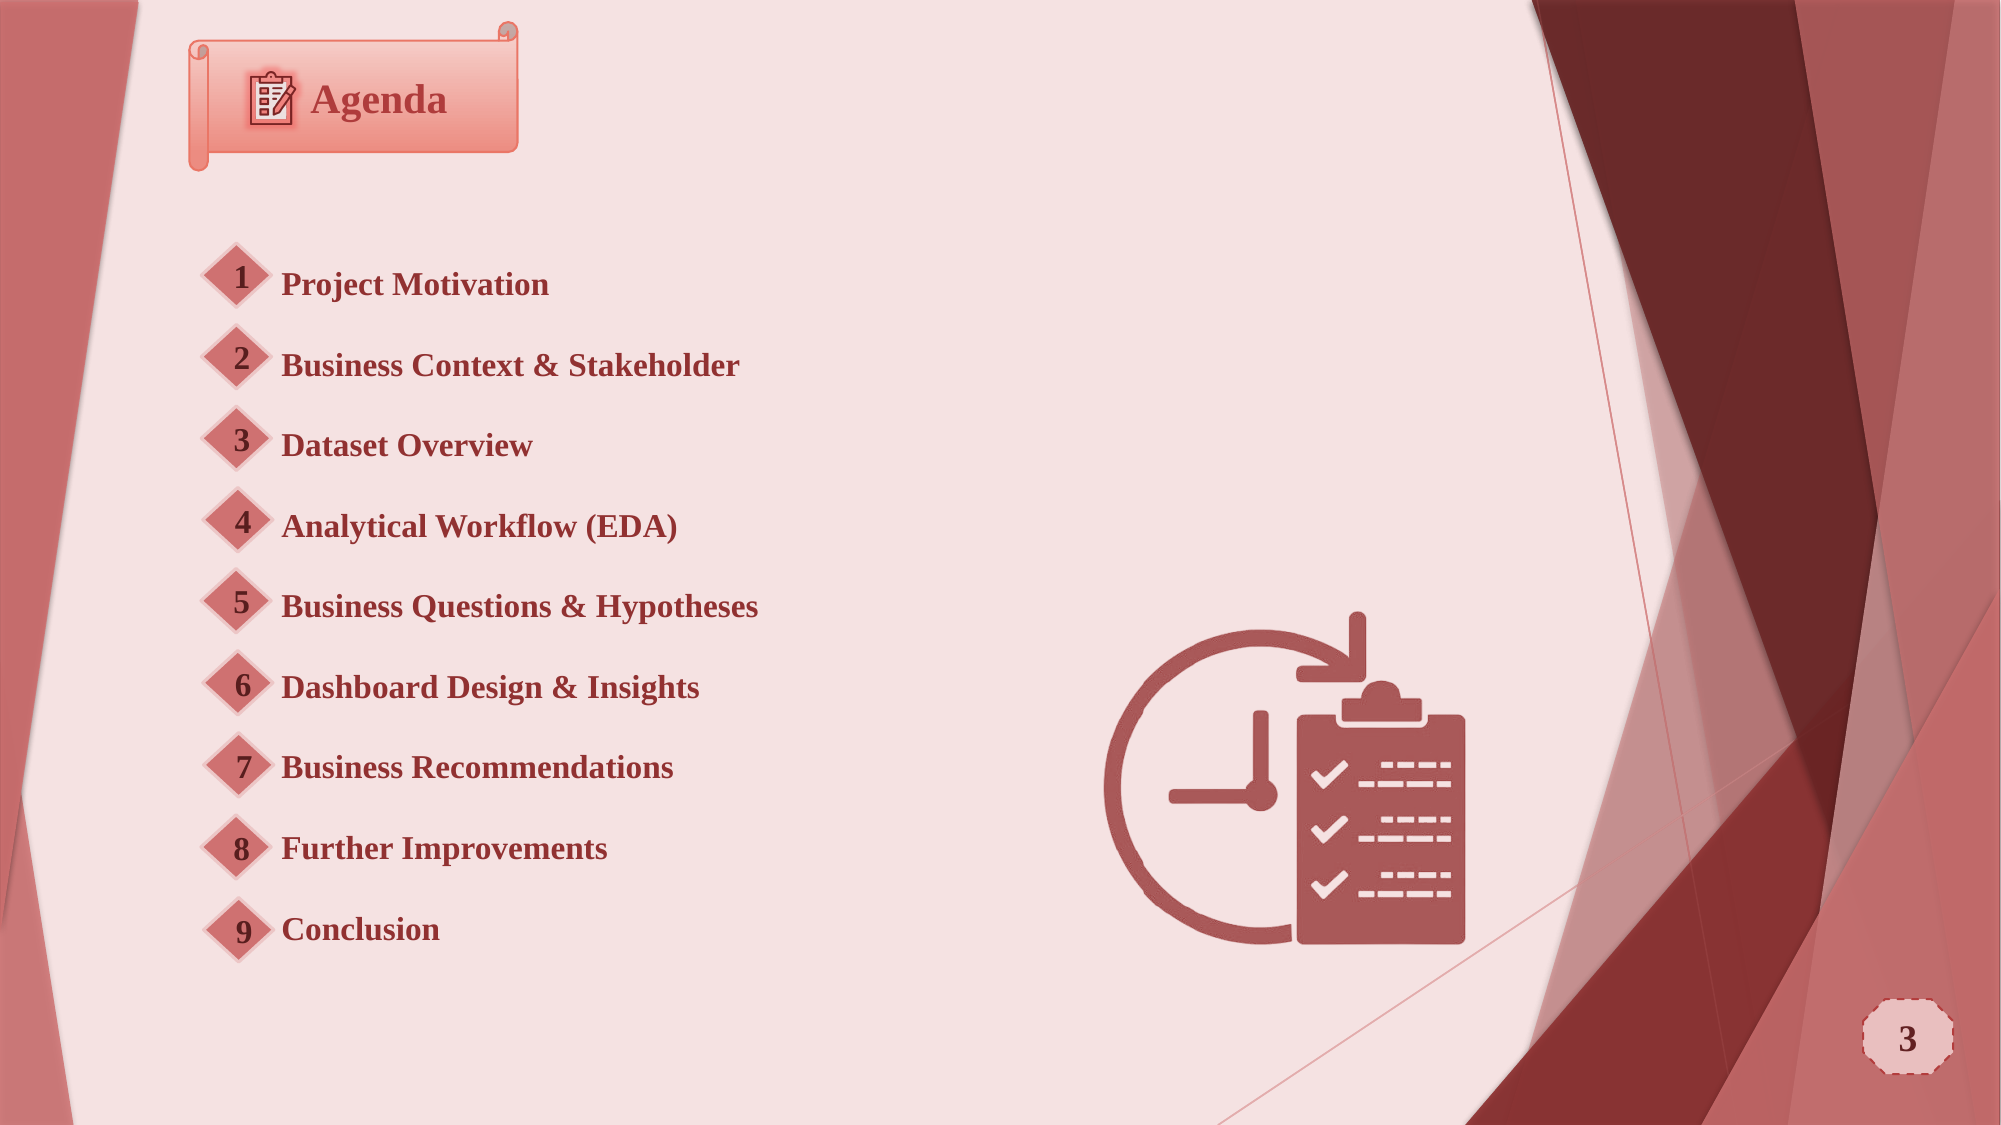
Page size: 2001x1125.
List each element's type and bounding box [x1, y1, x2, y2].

text_box [0, 0, 2000, 1125]
picture [245, 71, 300, 125]
picture [990, 571, 1604, 963]
